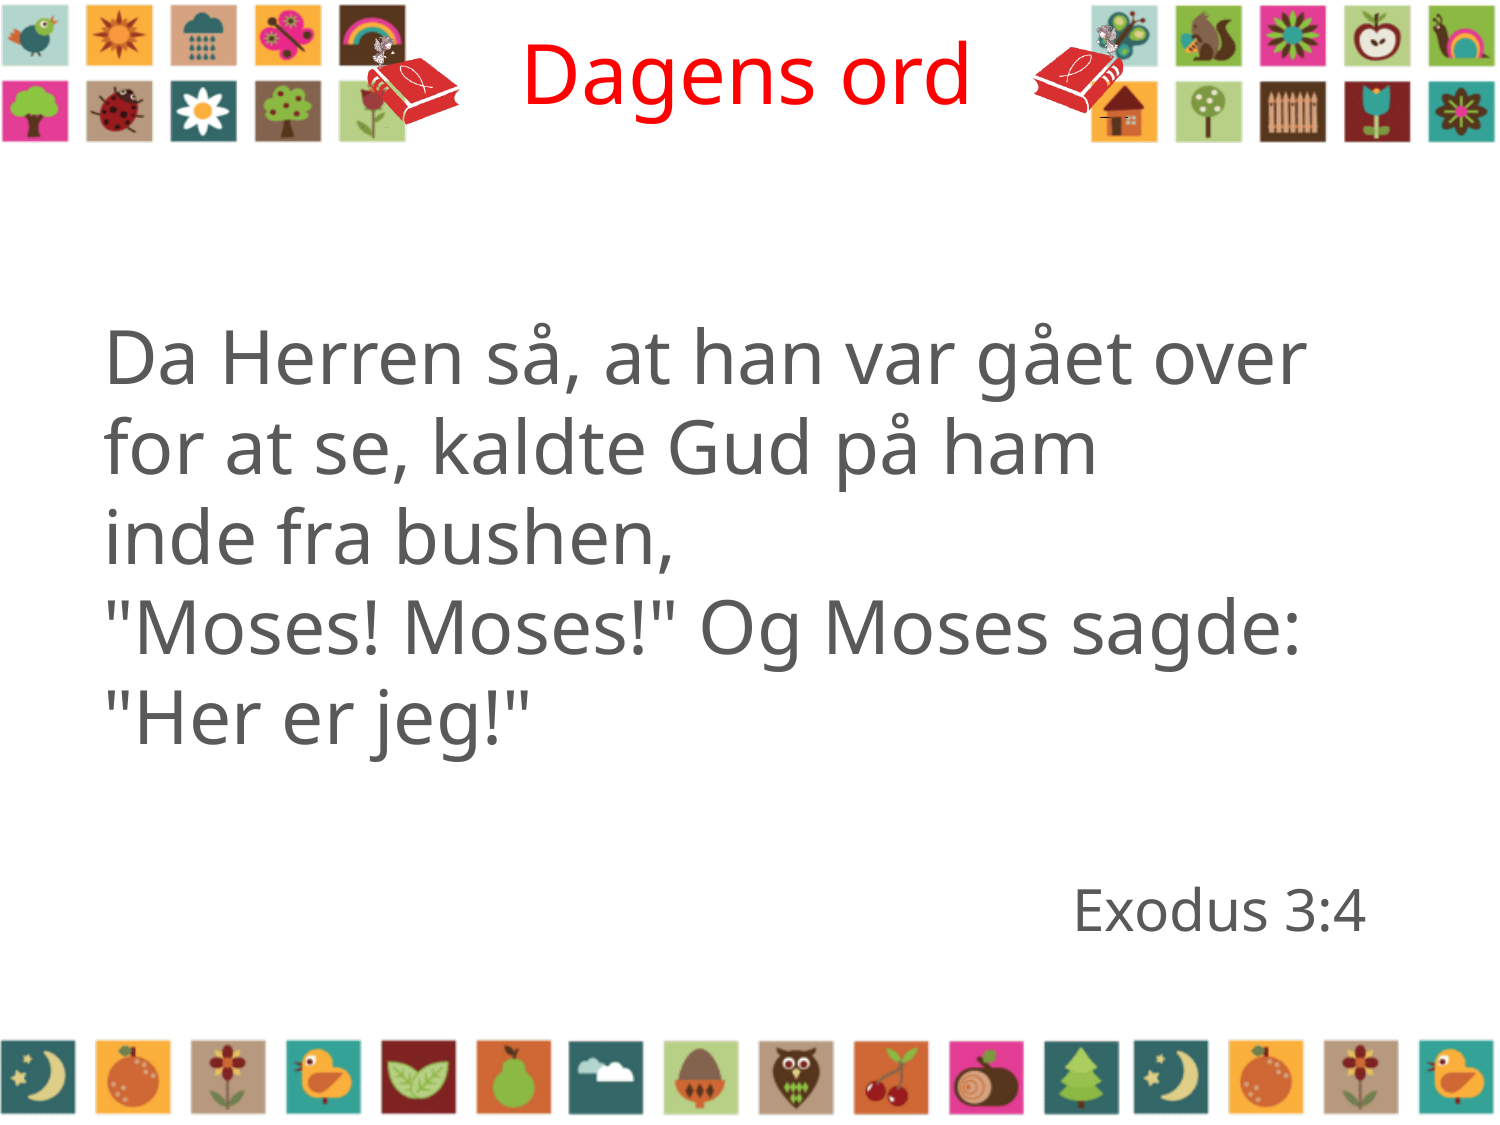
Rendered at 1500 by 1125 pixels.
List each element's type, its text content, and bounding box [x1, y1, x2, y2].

text_box Da Herren så, at han var gået over for at se, kaldte Gud på ham inde fra bushen, "Moses! Moses!" Og Moses sagde: "Her er jeg!" [88, 302, 1436, 858]
picture [1001, 3, 1500, 150]
picture [0, 3, 492, 150]
text_box Dagens ord [425, 13, 1077, 129]
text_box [0, 1028, 1500, 1118]
text_box Exodus 3:4 [749, 865, 1382, 951]
